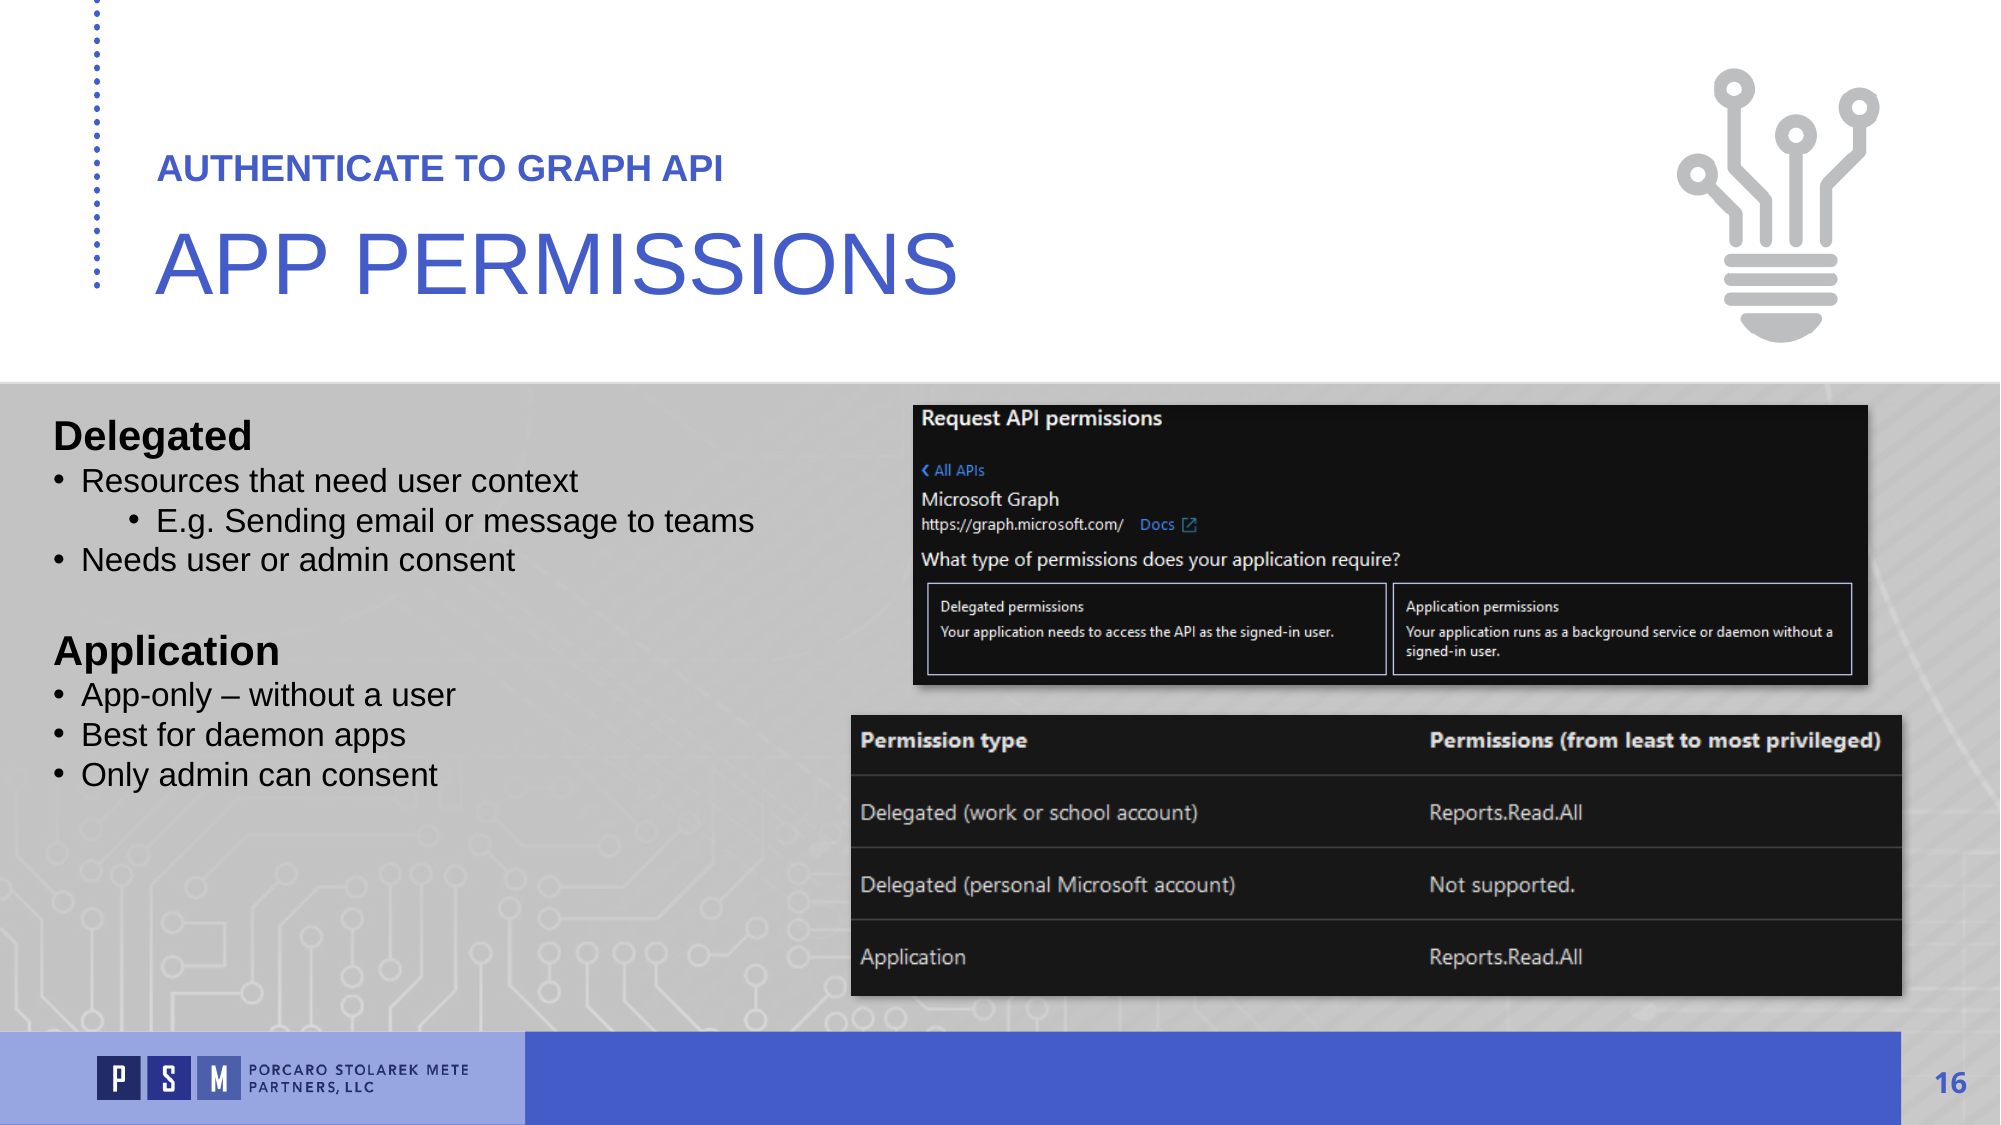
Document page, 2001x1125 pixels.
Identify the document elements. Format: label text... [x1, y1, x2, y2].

text_box APP PERMISSIONS [141, 199, 976, 320]
text_box AUTHENTICATE TO GRAPH API [141, 136, 740, 197]
picture [0, 33, 2000, 1125]
